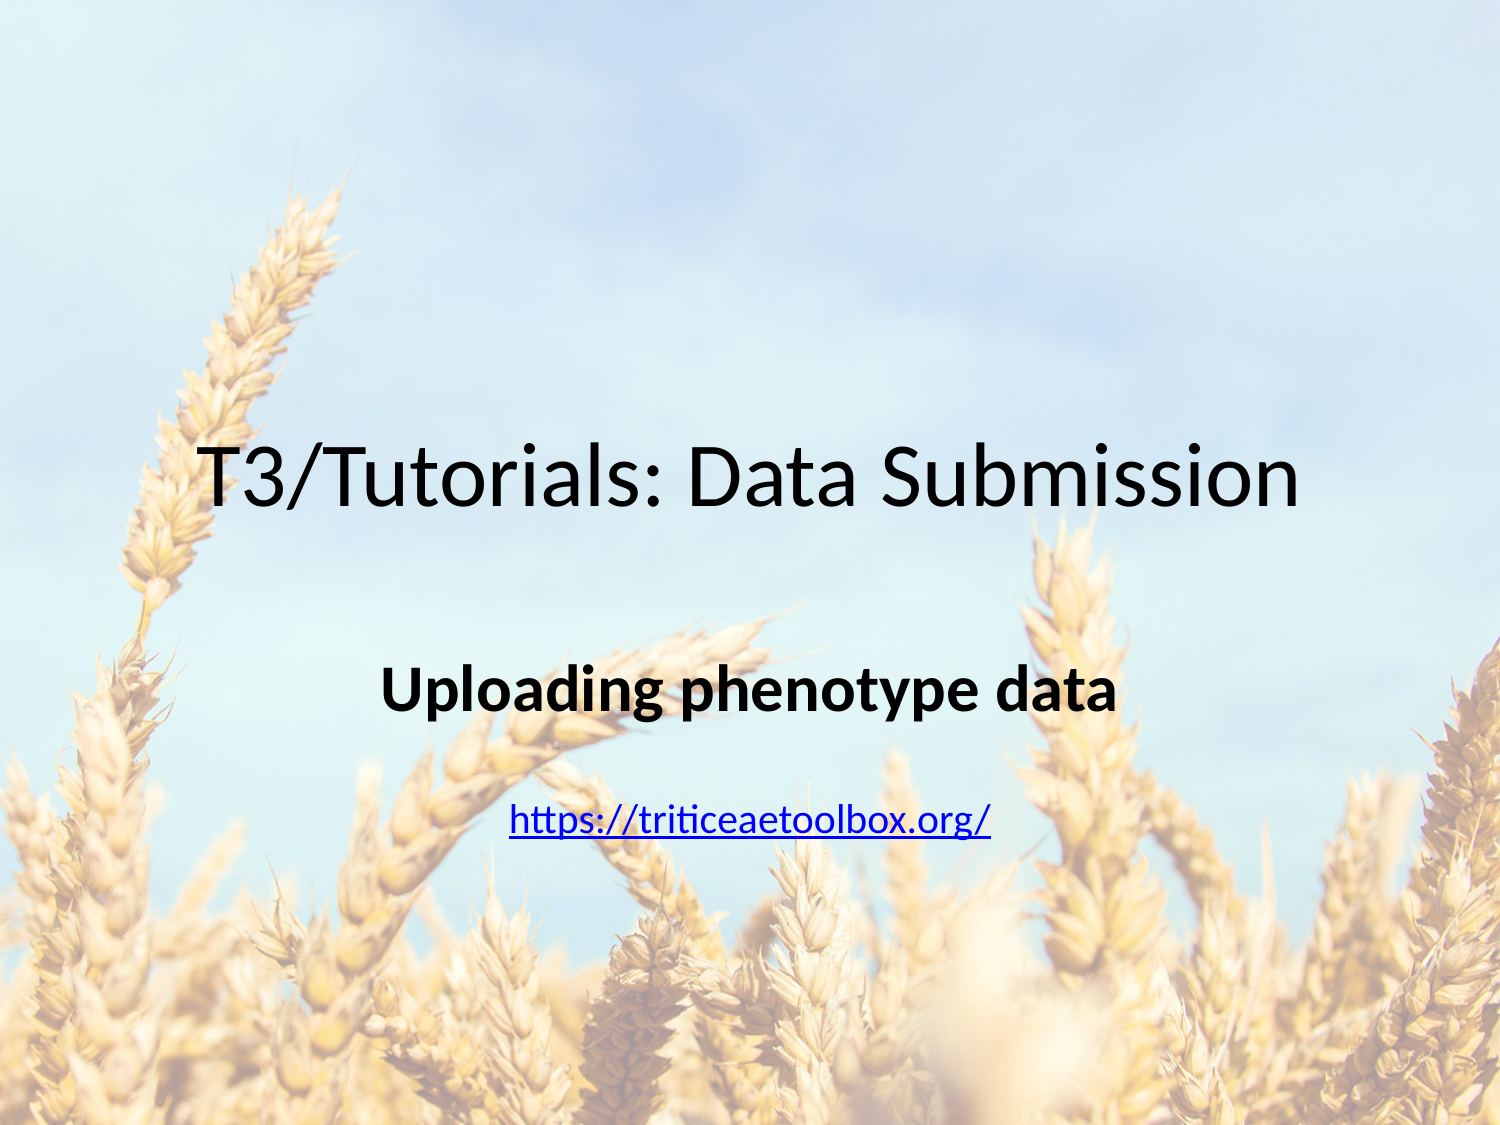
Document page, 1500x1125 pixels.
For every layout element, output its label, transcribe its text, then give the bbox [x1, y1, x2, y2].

title T3/Tutorials: Data Submission [112, 349, 1388, 591]
subtitle Uploading phenotype data https://triticeaetoolbox.org/ [225, 637, 1275, 925]
